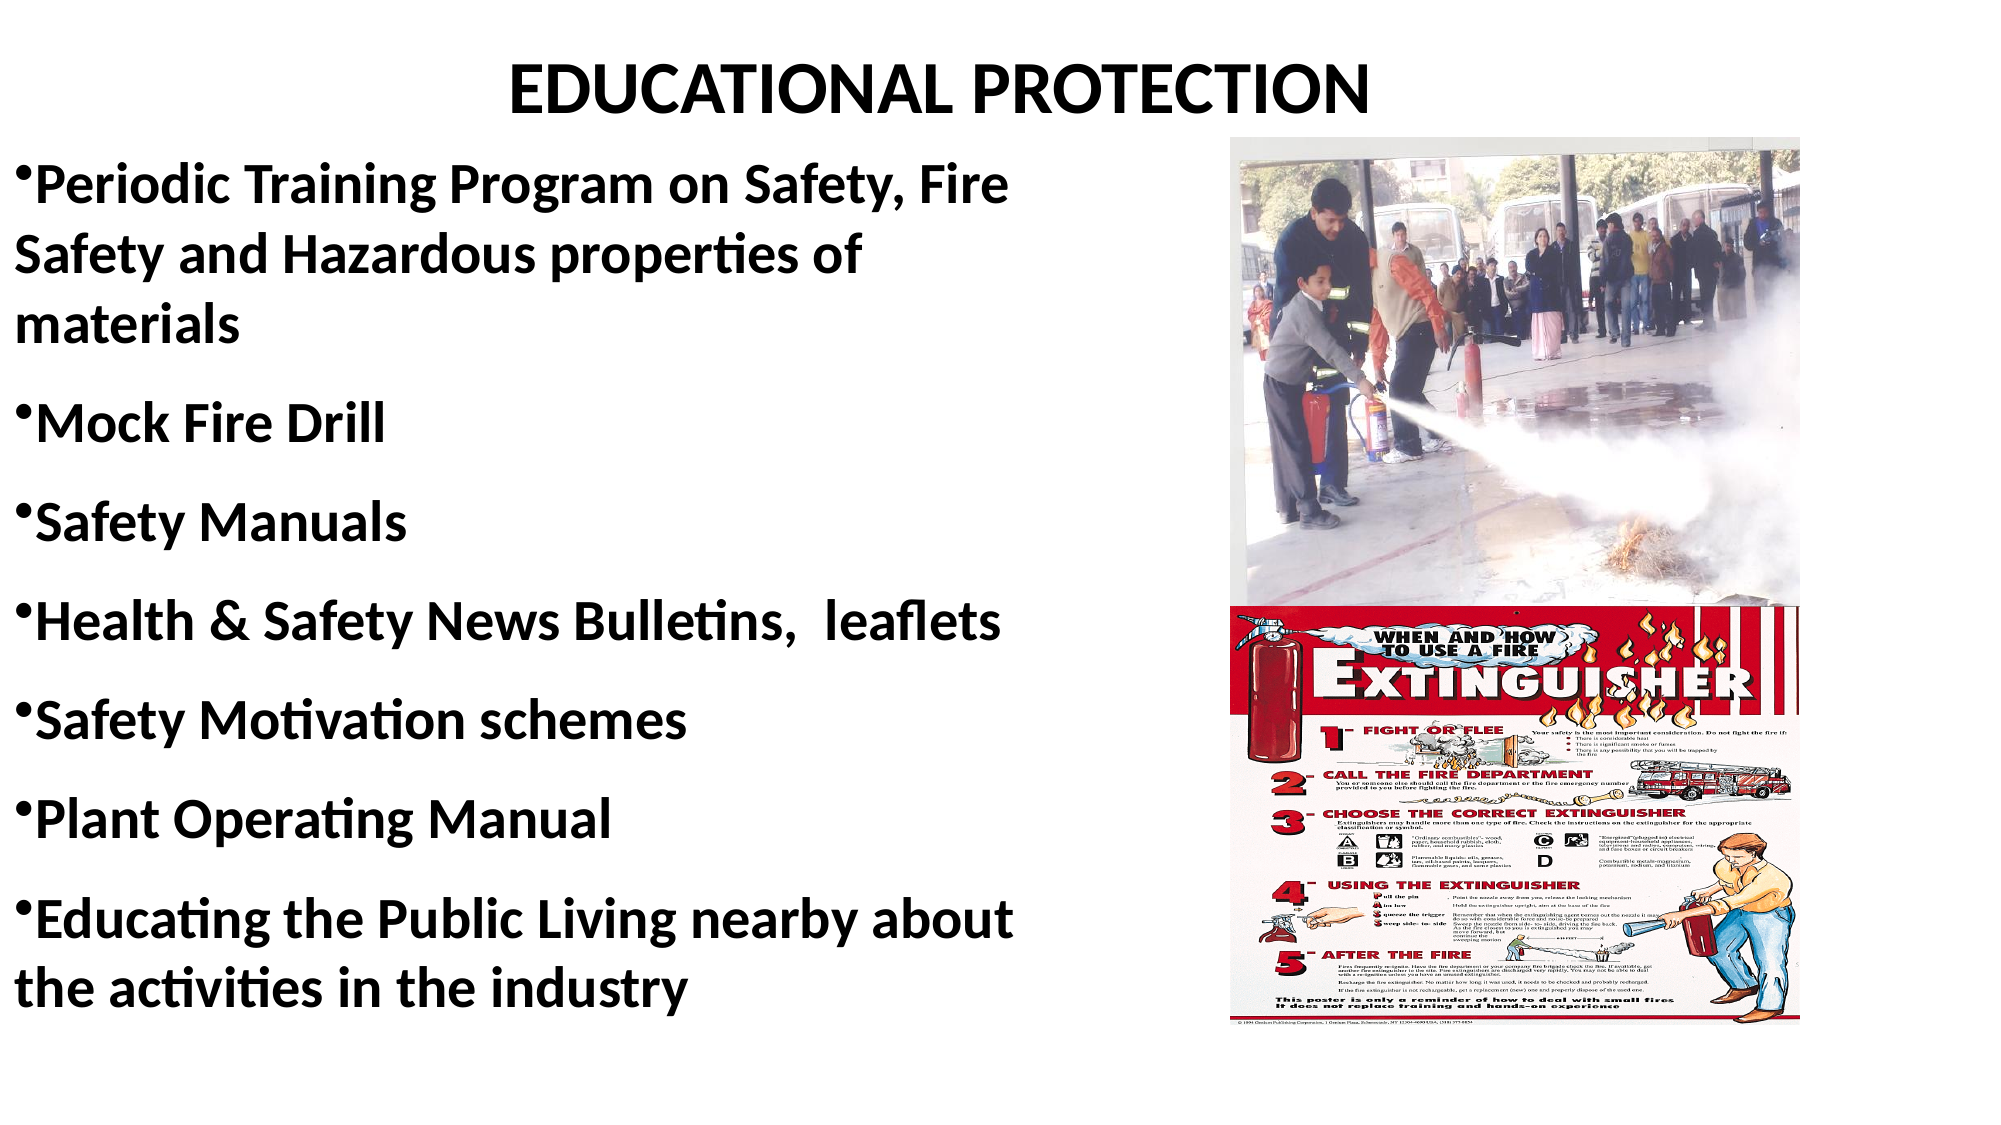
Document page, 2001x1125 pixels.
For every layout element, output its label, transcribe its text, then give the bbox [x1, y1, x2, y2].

text_box EDUCATIONAL PROTECTION [402, 31, 1478, 137]
text_box Periodic Training Program on Safety, Fire Safety and Hazardous properties of materials Mock Fire Drill Safety Manuals Health & Safety News Bulletins, leaflets Safety Motivation schemes Plant Operating Manual Educating the Public Living nearby about the activities in the industry [0, 137, 1075, 1027]
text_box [1230, 137, 1801, 1026]
